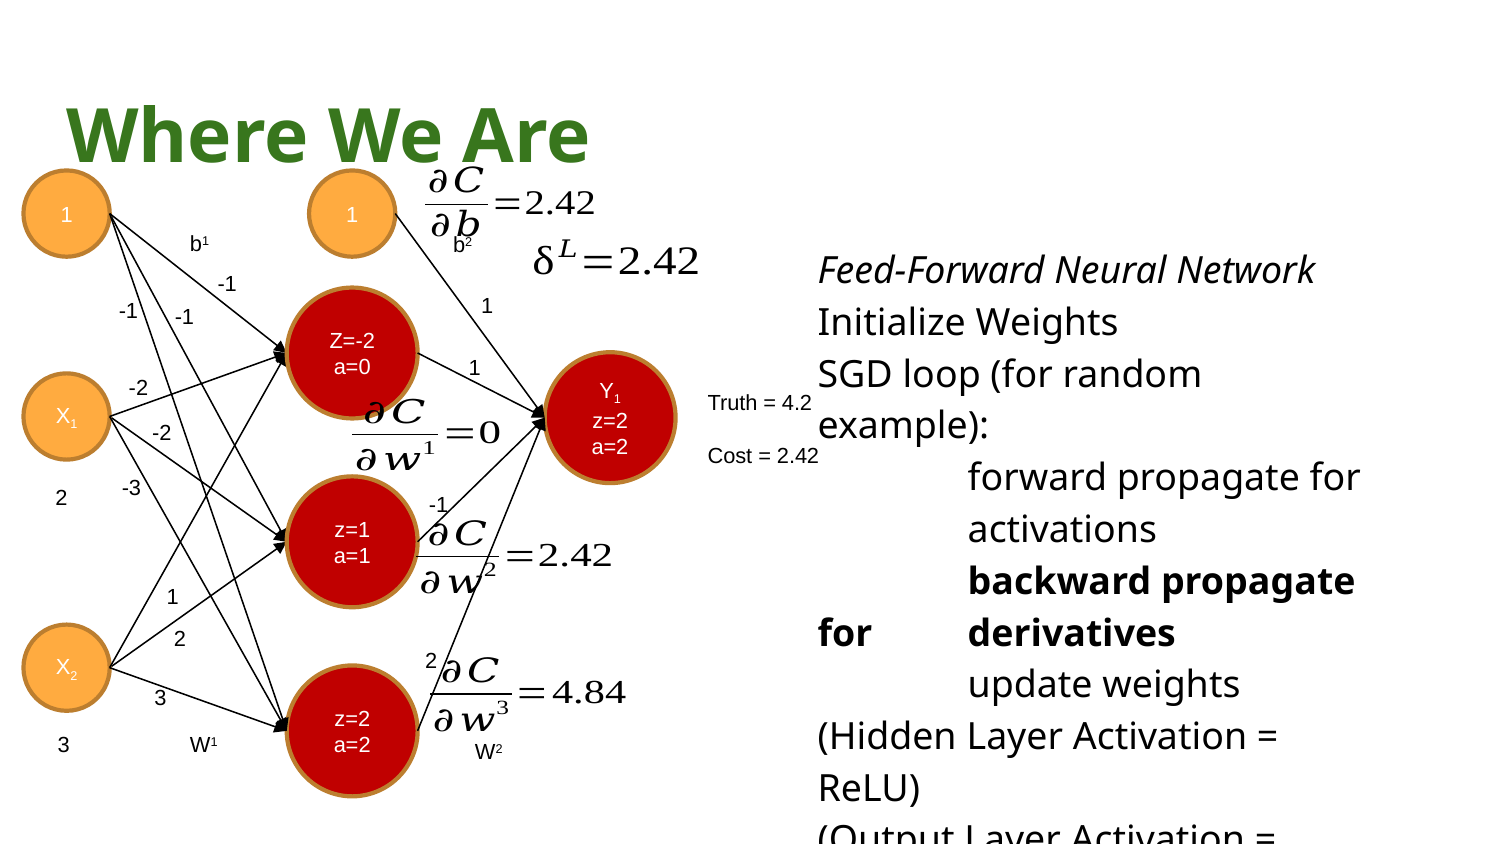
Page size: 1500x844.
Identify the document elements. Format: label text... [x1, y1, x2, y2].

title Where We Are [51, 72, 1449, 167]
text_box W1 [175, 740, 248, 765]
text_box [109, 667, 287, 732]
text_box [109, 213, 287, 667]
text_box z=1 a=1 [292, 474, 412, 610]
text_box 1 [21, 168, 112, 259]
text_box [417, 352, 545, 415]
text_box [417, 417, 545, 732]
text_box Truth = 4.2 Cost = 2.42 [692, 381, 840, 502]
text_box z=2 a=2 [285, 663, 420, 799]
text_box Z=-2 a=0 [292, 285, 389, 421]
text_box 1 [306, 168, 398, 259]
text_box W2 [460, 739, 533, 772]
text_box 2 [40, 476, 83, 518]
text_box 3 [42, 723, 85, 765]
text_box X1 [21, 371, 102, 462]
text_box X2 [21, 622, 103, 713]
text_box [395, 213, 545, 418]
text_box Y1 z=2 a=2 [551, 350, 678, 486]
